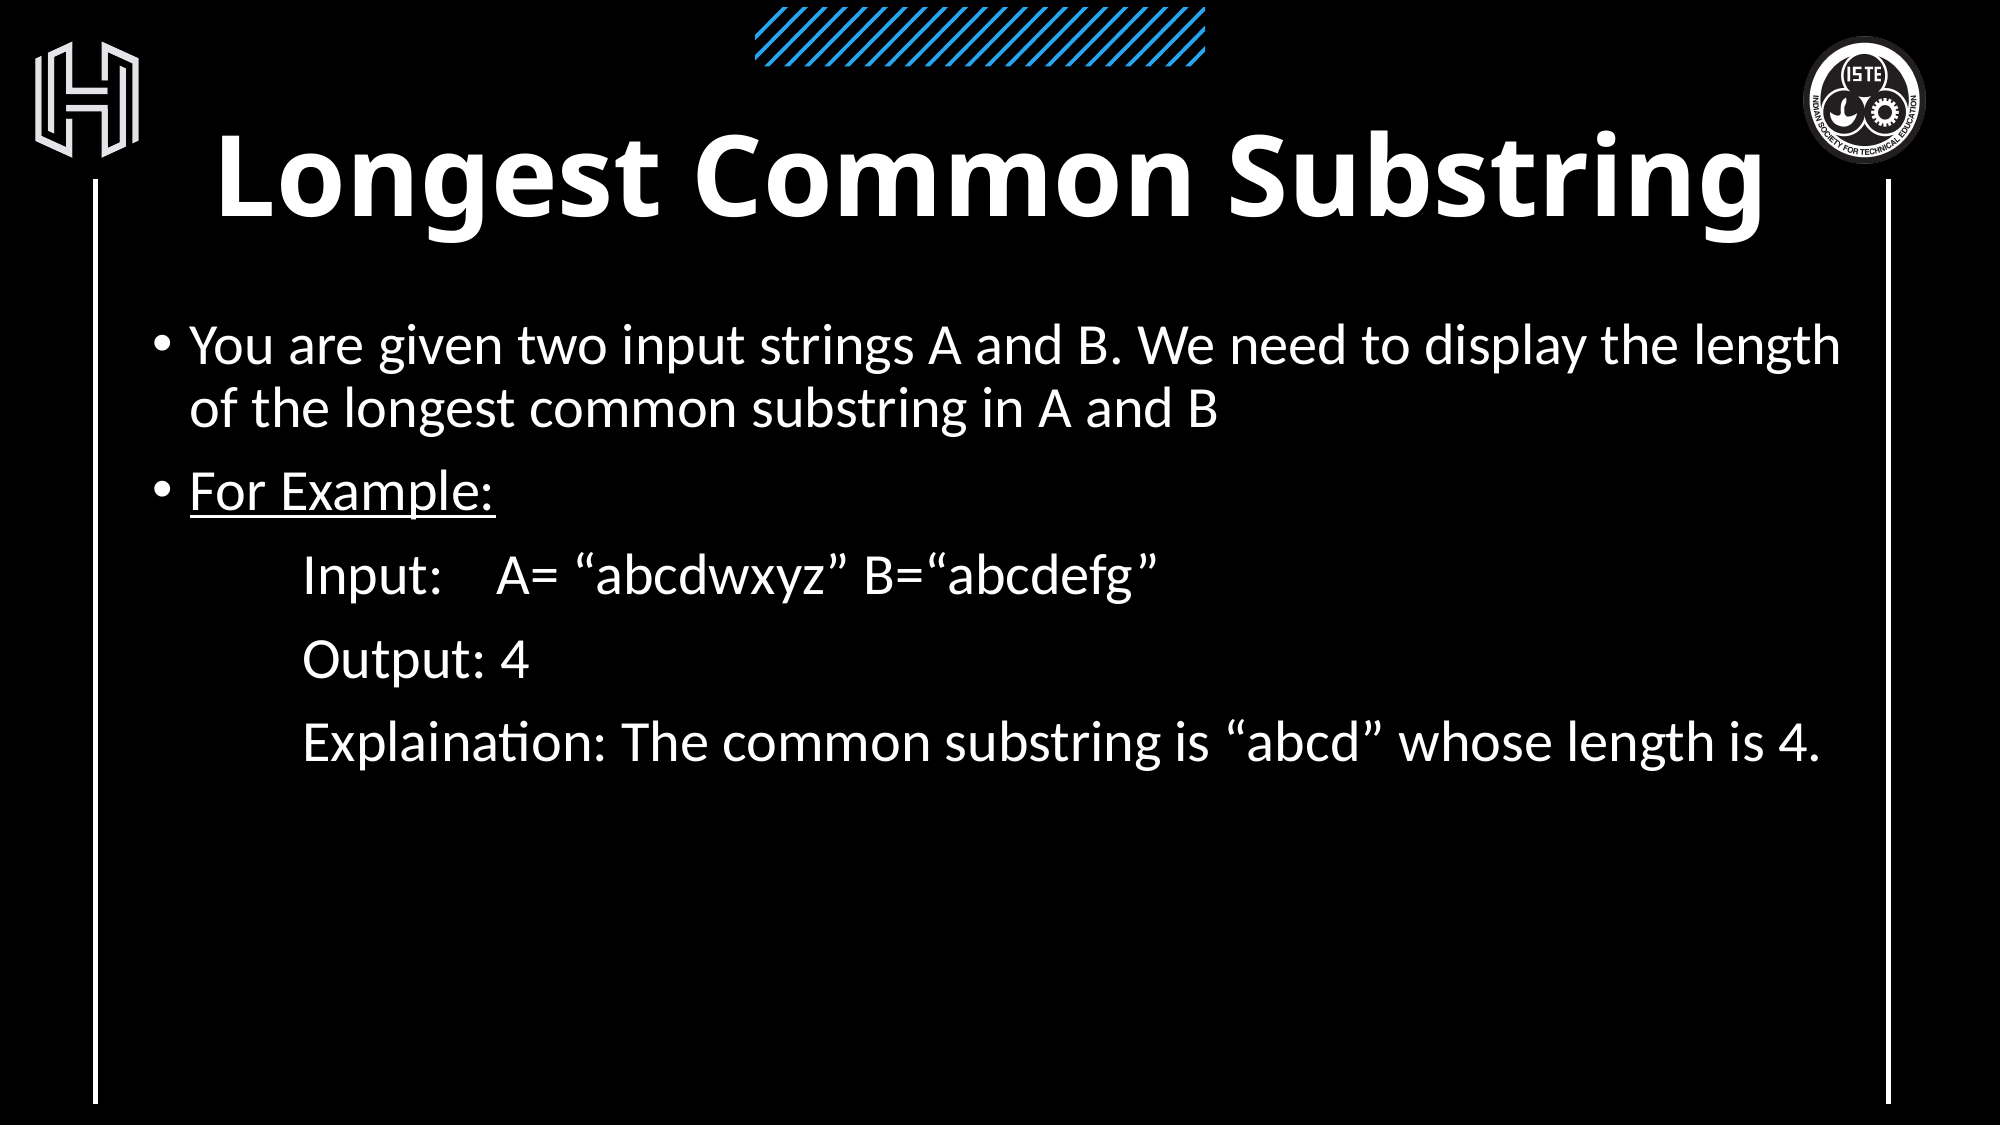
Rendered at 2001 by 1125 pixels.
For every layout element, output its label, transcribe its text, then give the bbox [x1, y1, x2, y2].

title Longest Common Substring [137, 59, 1846, 300]
picture [1802, 36, 1926, 164]
list You are given two input strings A and B. We need to display the length of the longest common substring in A and B For Example: Input: A= “abcdwxyz” B=“abcdefg” Output: 4 Explaination: The common substring is “abcd” whose length is 4. [137, 306, 1863, 1021]
picture [25, 36, 149, 164]
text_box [754, 7, 1206, 67]
